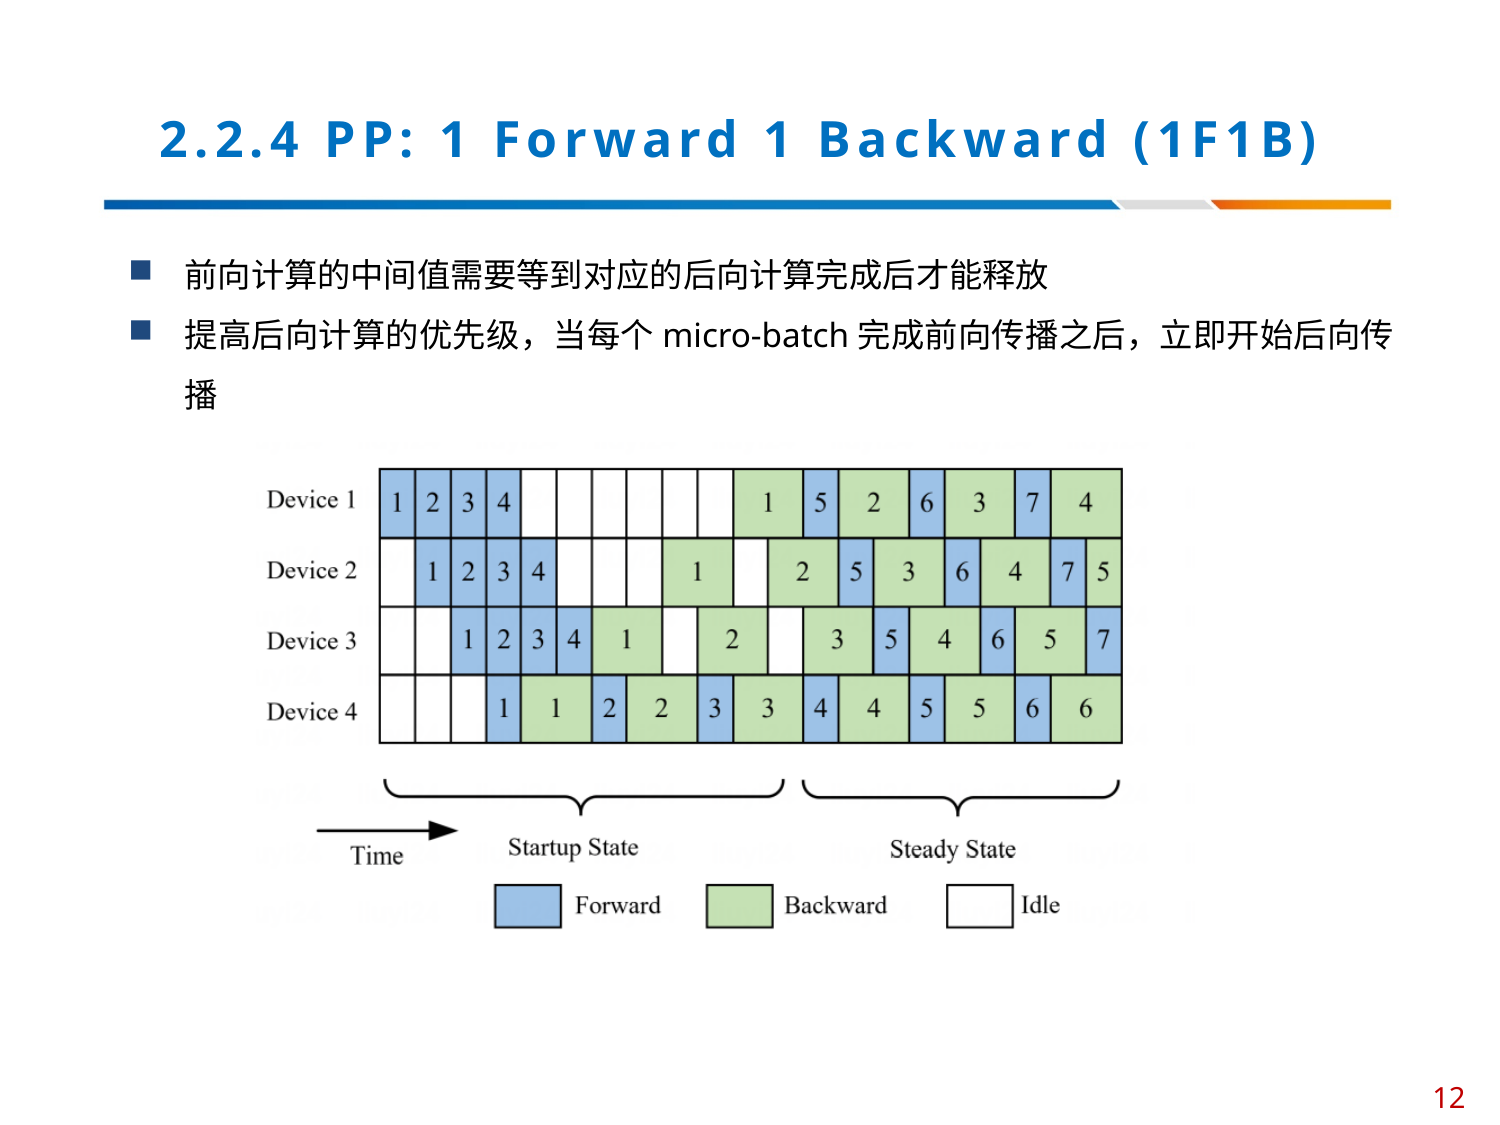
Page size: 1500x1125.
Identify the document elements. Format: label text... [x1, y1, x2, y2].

text_box 前向计算的中间值需要等到对应的后向计算完成后才能释放 提高后向计算的优先级，当每个micro-batch完成前向传播之后，立即开始后向传播 [113, 227, 1409, 502]
picture [0, 0, 1500, 1125]
slide_number 12 [1418, 1083, 1480, 1116]
title 2.2.4 PP: 1 Forward 1 Backward (1F1B) [51, 83, 1423, 196]
